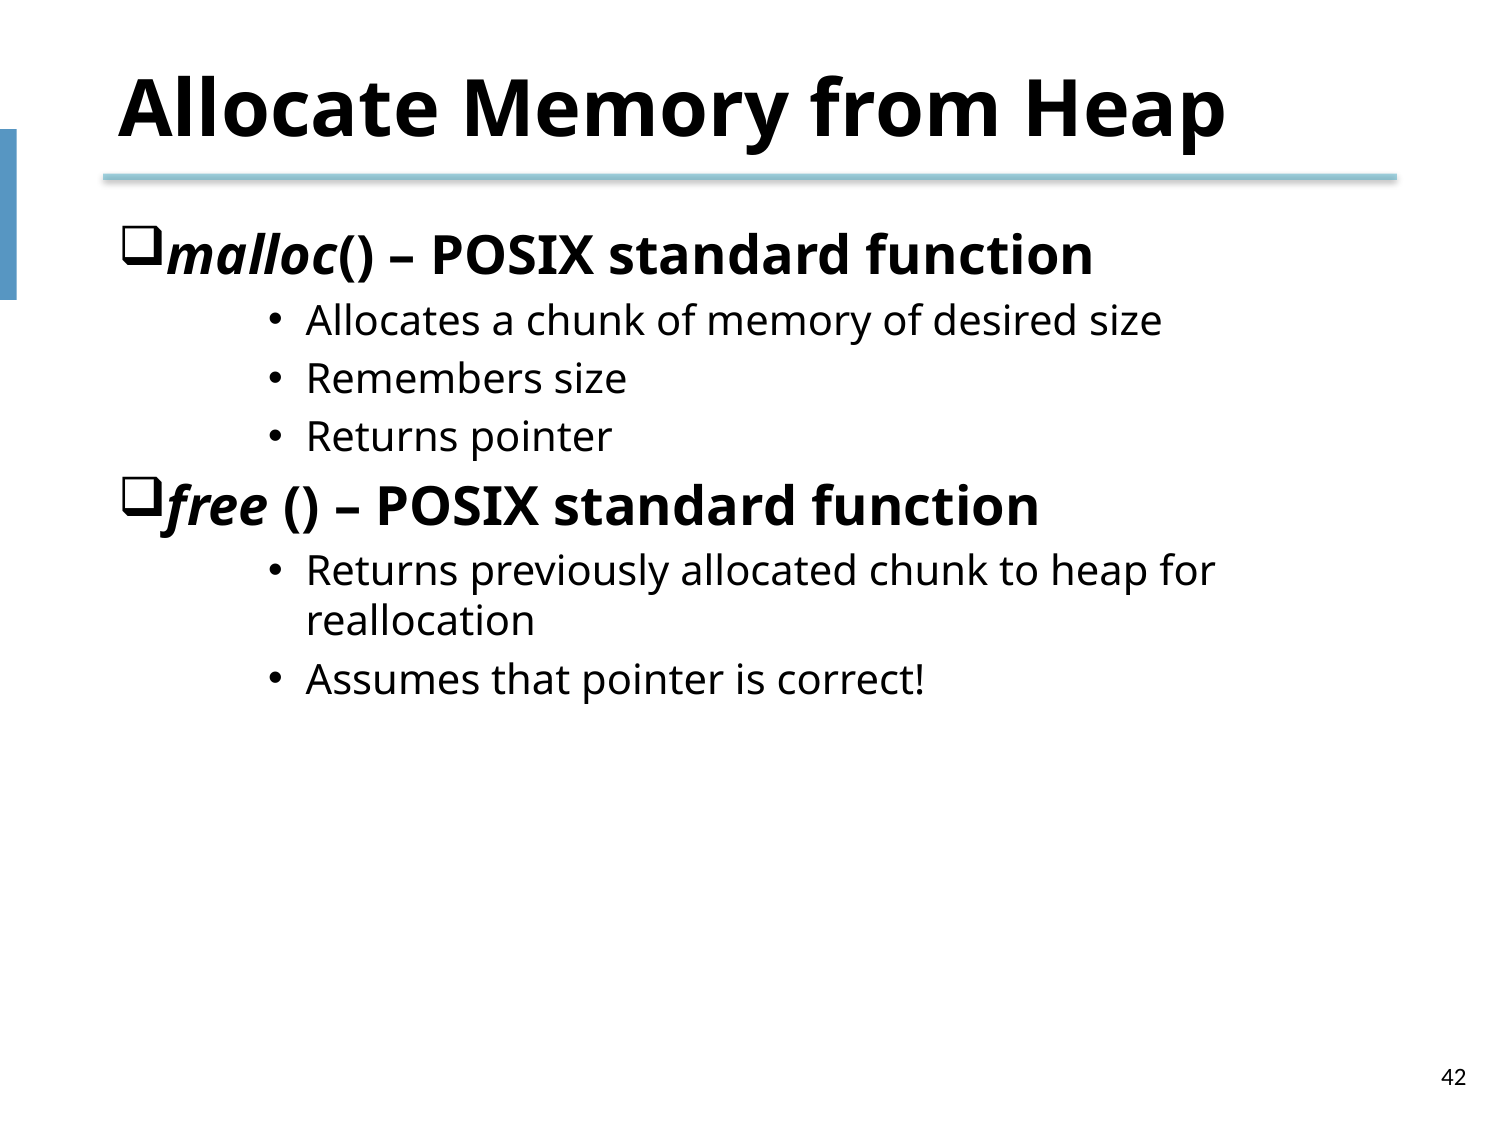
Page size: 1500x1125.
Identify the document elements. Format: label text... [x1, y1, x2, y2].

slide_number 42 [1131, 1045, 1482, 1106]
list malloc() – POSIX standard function Allocates a chunk of memory of desired size Remembers size Returns pointer free () – POSIX standard function Returns previously allocated chunk to heap for reallocation Assumes that pointer is correct! [103, 212, 1397, 977]
title Allocate Memory from Heap [103, 25, 1397, 185]
